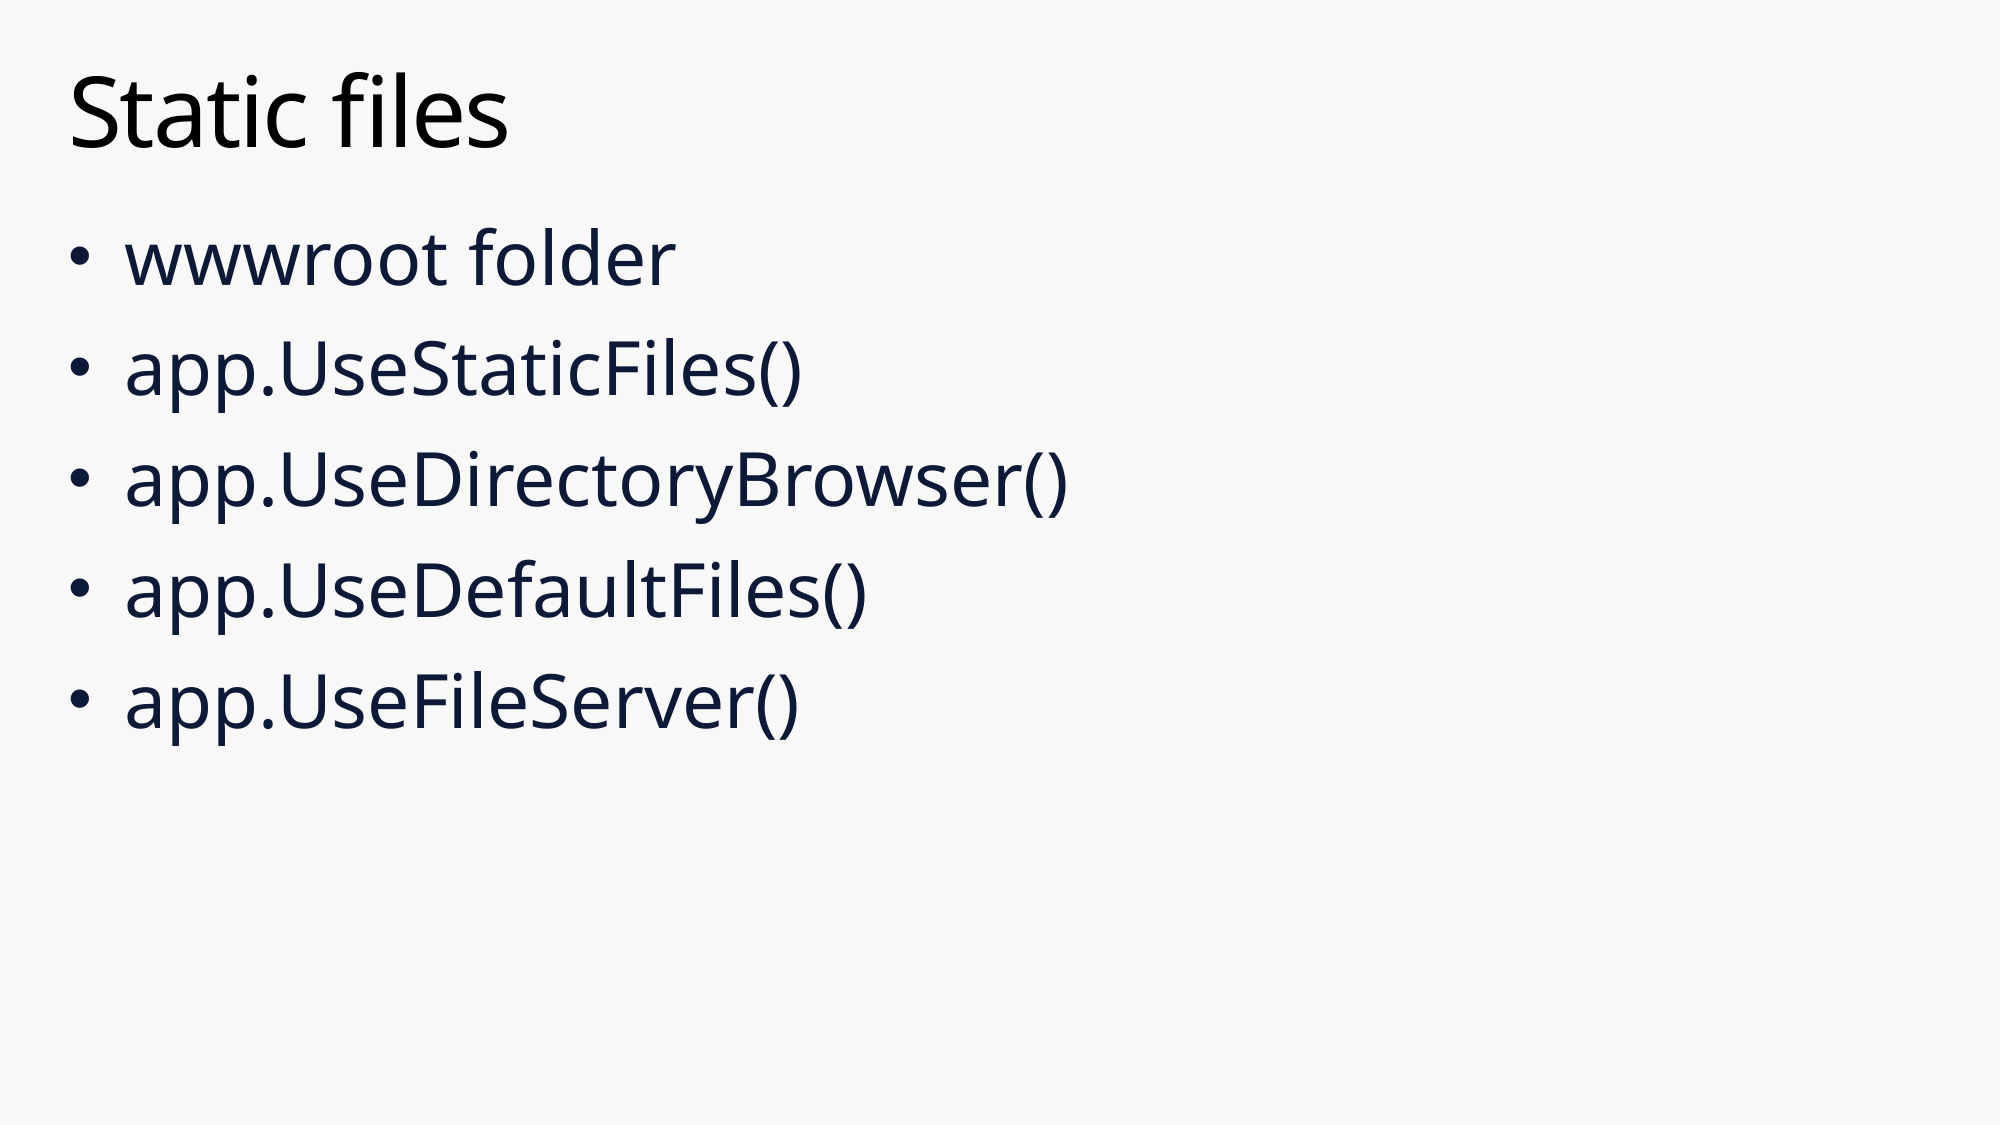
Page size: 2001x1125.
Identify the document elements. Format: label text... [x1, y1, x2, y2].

title Static files [44, 47, 1957, 196]
list wwwroot folder app.UseStaticFiles() app.UseDirectoryBrowser() app.UseDefaultFiles() app.UseFileServer() [44, 196, 1956, 764]
